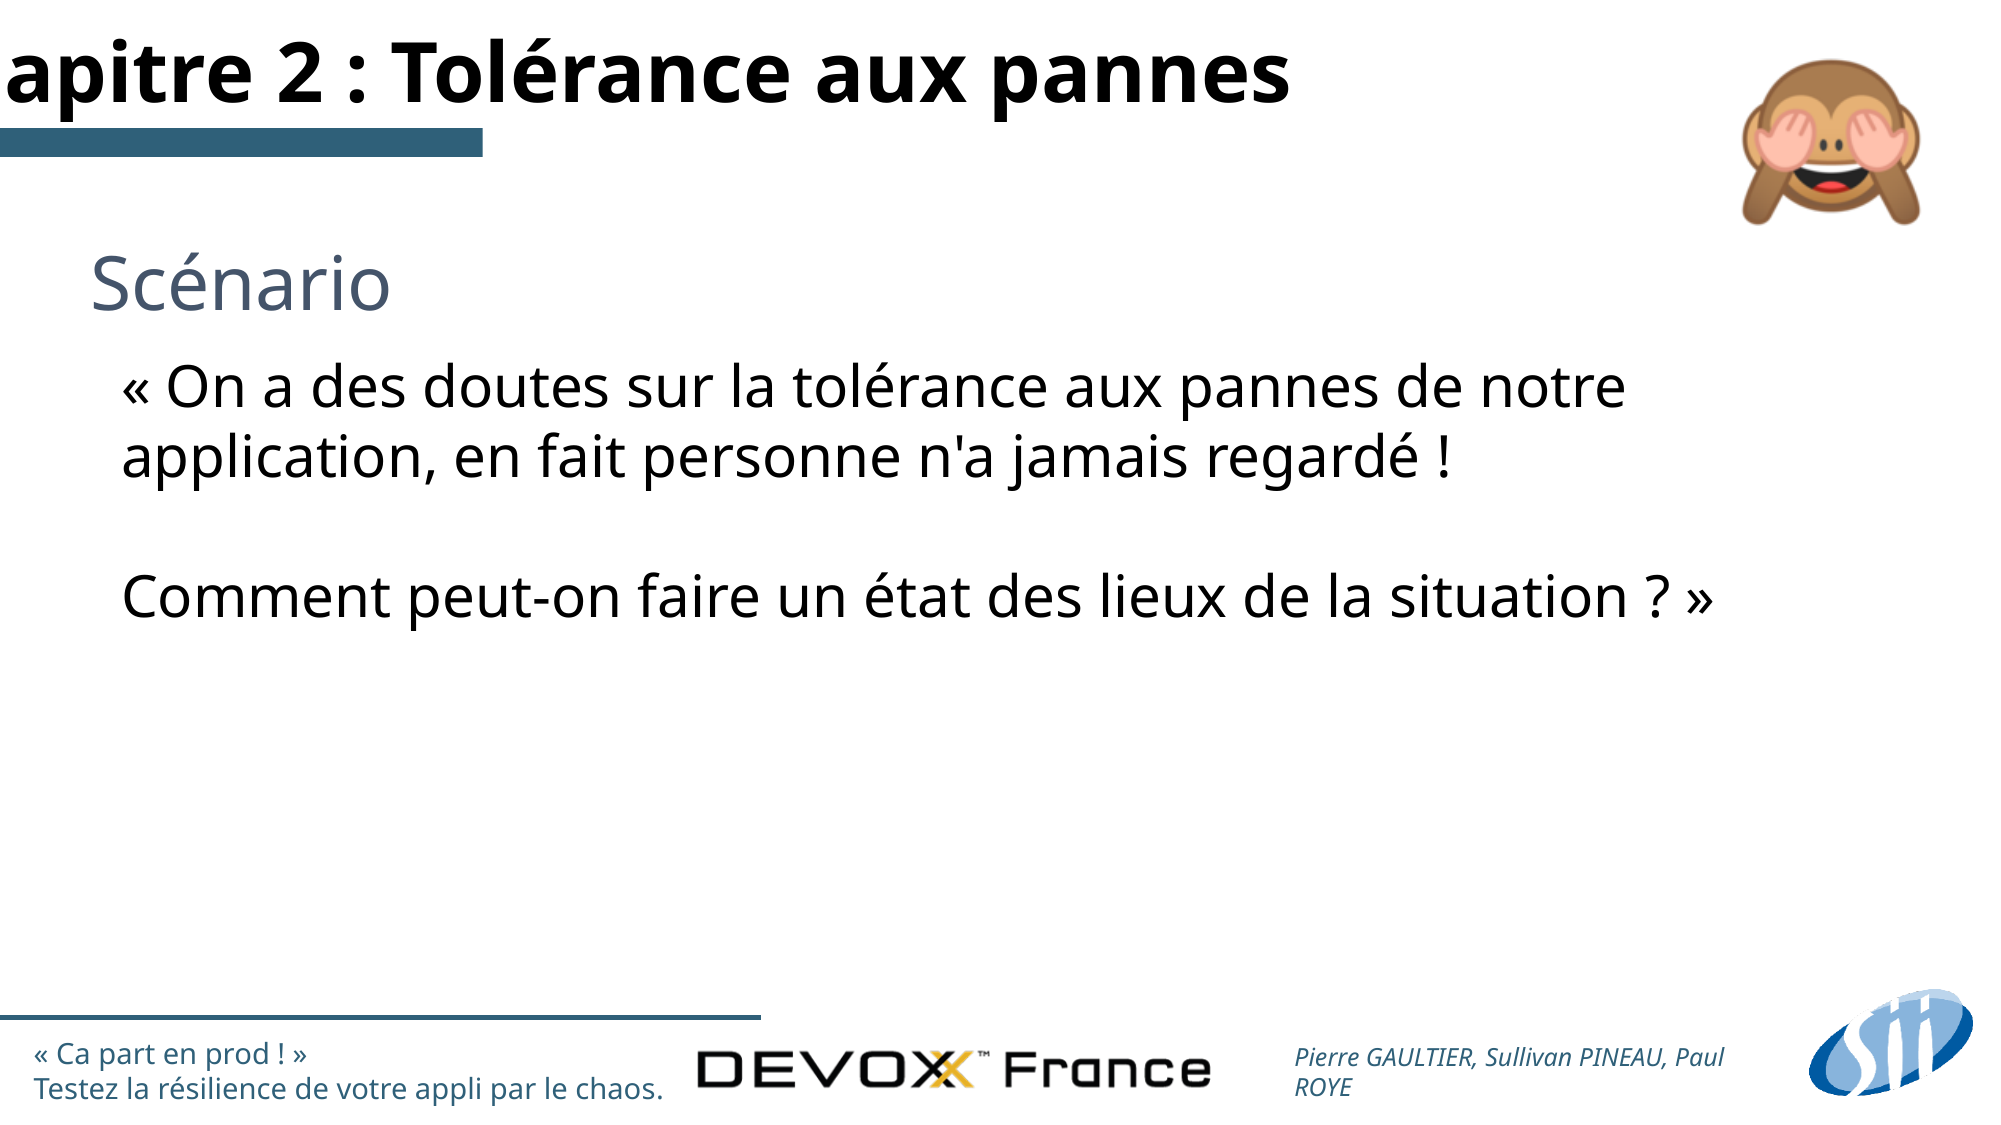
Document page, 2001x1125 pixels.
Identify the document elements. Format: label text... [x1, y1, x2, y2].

text_box Scénario [50, 215, 895, 1019]
picture [1737, 48, 1926, 237]
picture [693, 999, 1214, 1125]
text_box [0, 12, 1168, 157]
picture [1809, 989, 1973, 1096]
text_box « On a des doutes sur la tolérance aux pannes de notre application, en fait personne n'a jamais regardé ! Comment peut-on faire un état des lieux de la situation ? » [106, 342, 1926, 637]
